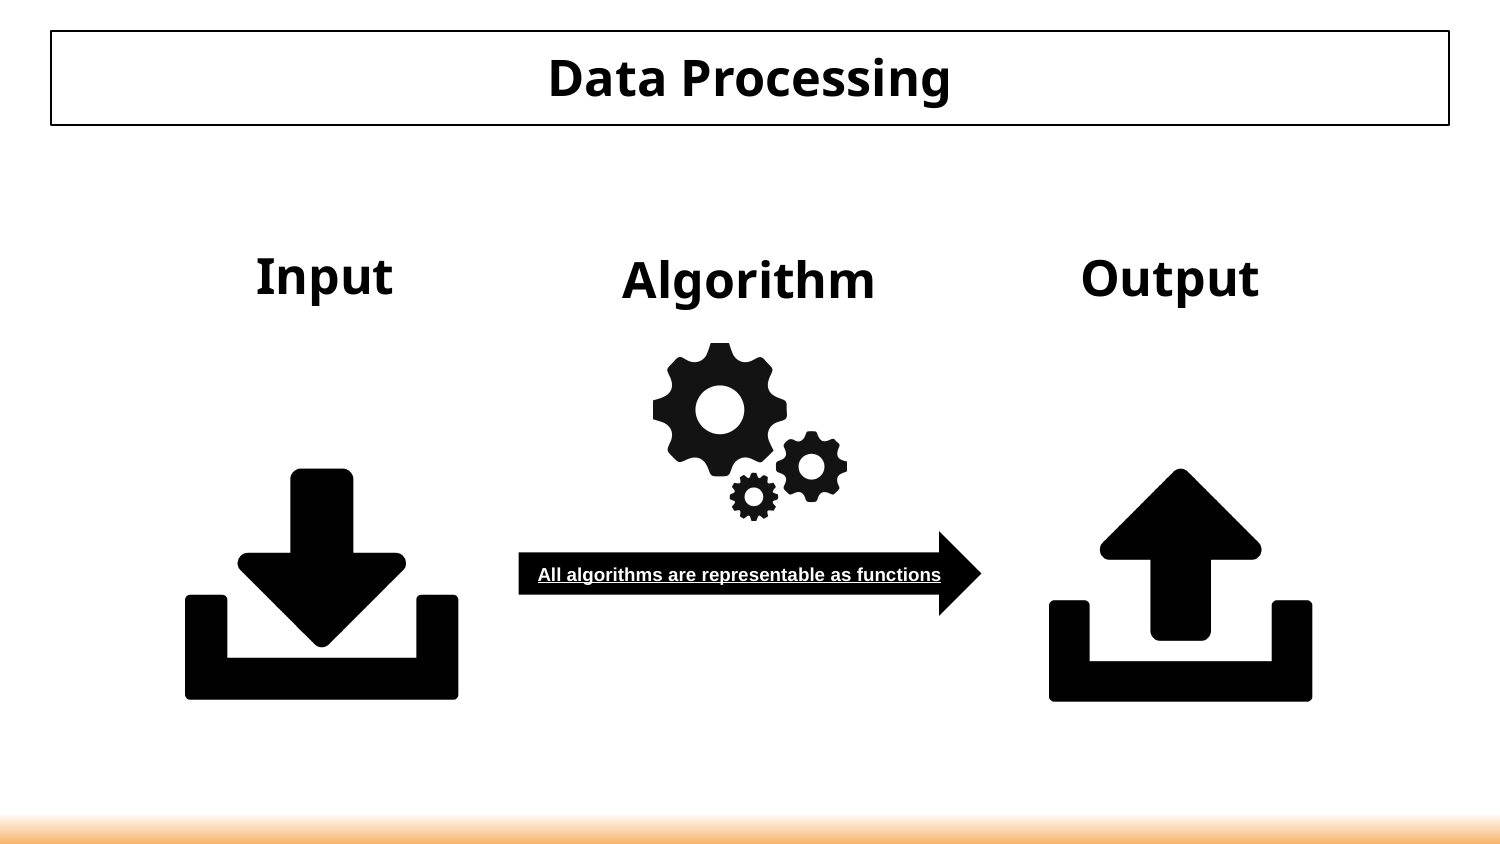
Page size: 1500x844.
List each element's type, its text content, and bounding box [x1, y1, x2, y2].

text_box Algorithm [600, 232, 900, 324]
picture [1049, 463, 1440, 707]
picture [185, 459, 591, 709]
text_box Input [130, 229, 521, 321]
text_box Output [1058, 230, 1283, 322]
title Data Processing [50, 30, 1450, 127]
text_box All algorithms are representable as functions [594, 531, 982, 616]
picture [653, 343, 847, 521]
